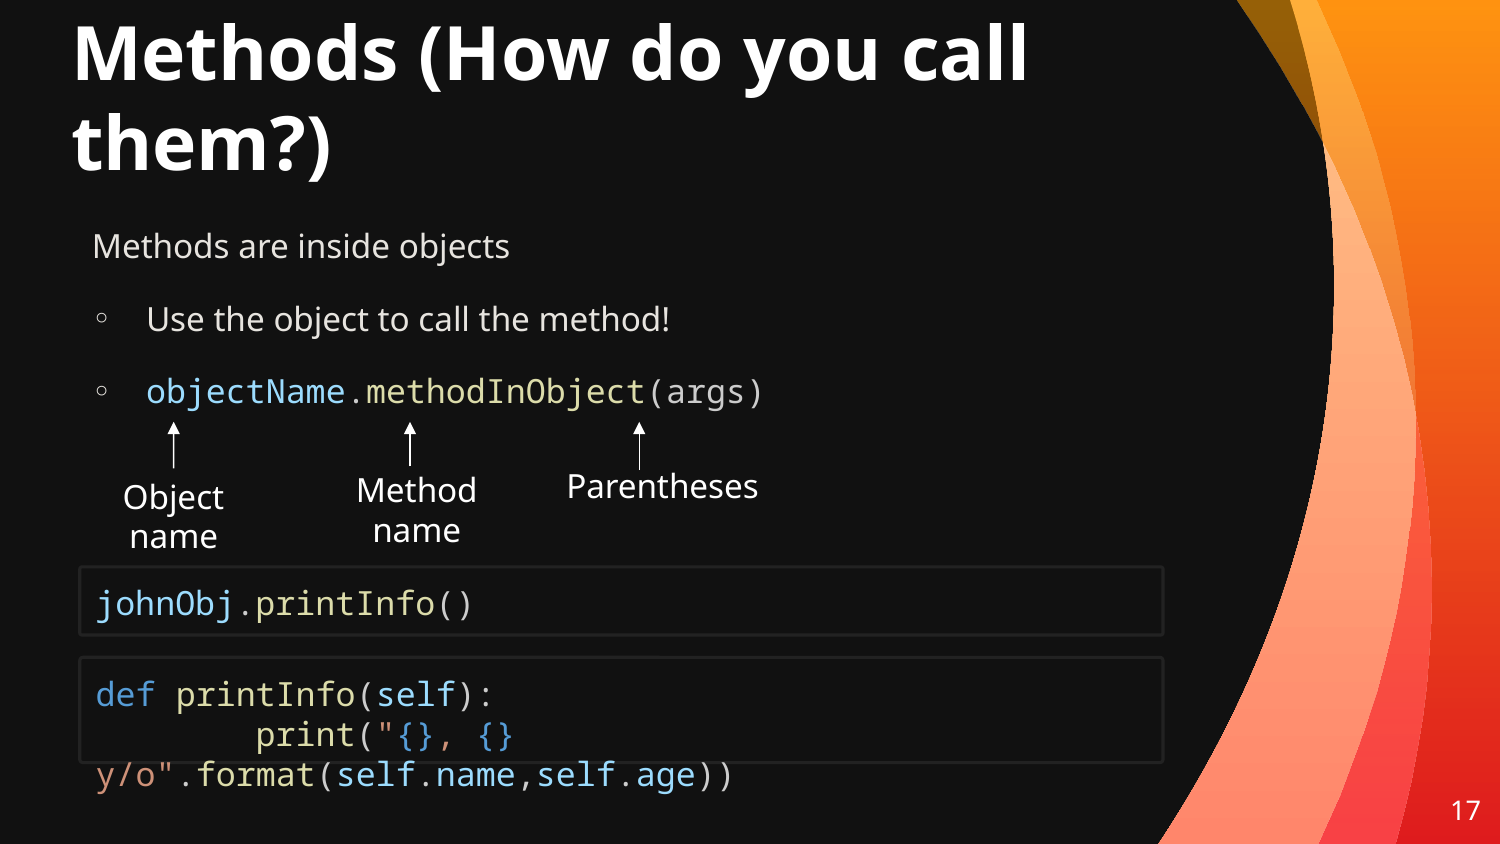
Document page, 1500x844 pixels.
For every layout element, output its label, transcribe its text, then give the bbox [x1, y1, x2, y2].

title Methods (How do you call them?) [71, 63, 1215, 186]
slide_number 17 [1391, 779, 1482, 844]
text_box Parentheses [539, 458, 786, 513]
list Methods are inside objects Use the object to call the method! objectName.methodInObject(args) [71, 205, 1215, 844]
text_box Object name [62, 468, 285, 563]
text_box def printInfo(self): print("{}, {} y/o".format(self.name,self.age)) [79, 657, 1164, 763]
text_box johnObj.printInfo() [79, 566, 1164, 636]
text_box Method name [293, 462, 540, 557]
